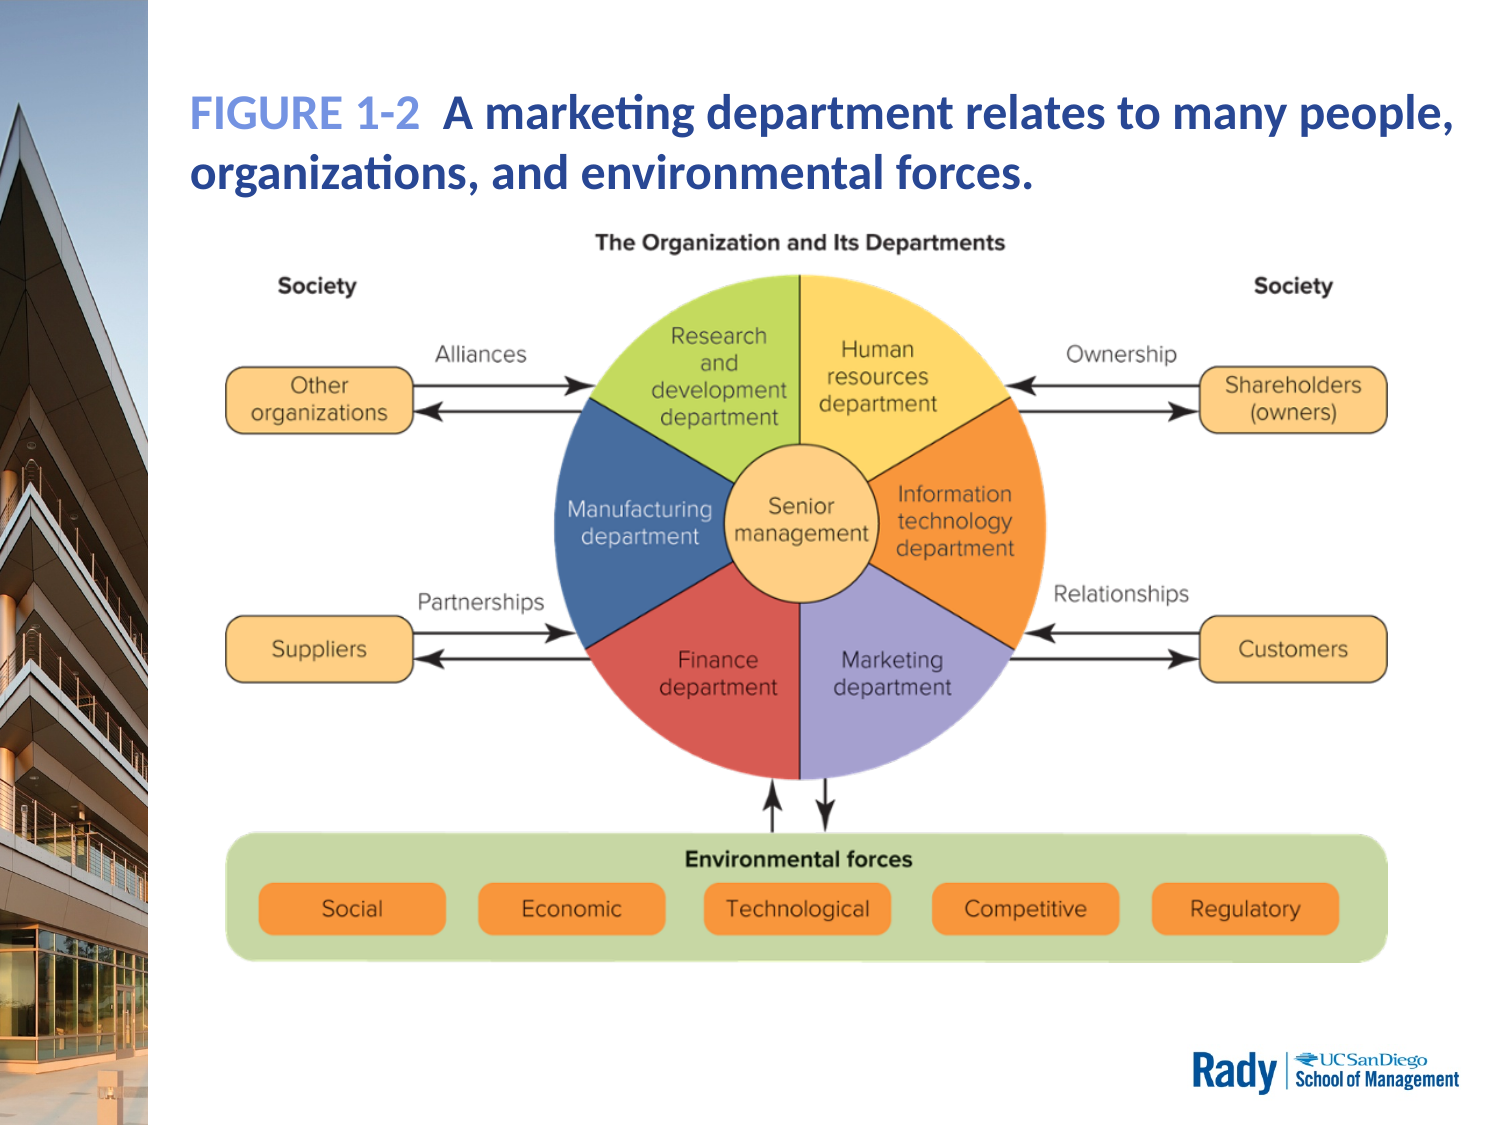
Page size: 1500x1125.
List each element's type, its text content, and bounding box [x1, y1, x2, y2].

picture [1187, 1044, 1463, 1101]
title FIGURE 1-2 A marketing department relates to many people, organizations, and environmental forces. [174, 44, 1475, 234]
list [224, 232, 1388, 963]
picture [0, 0, 148, 1125]
